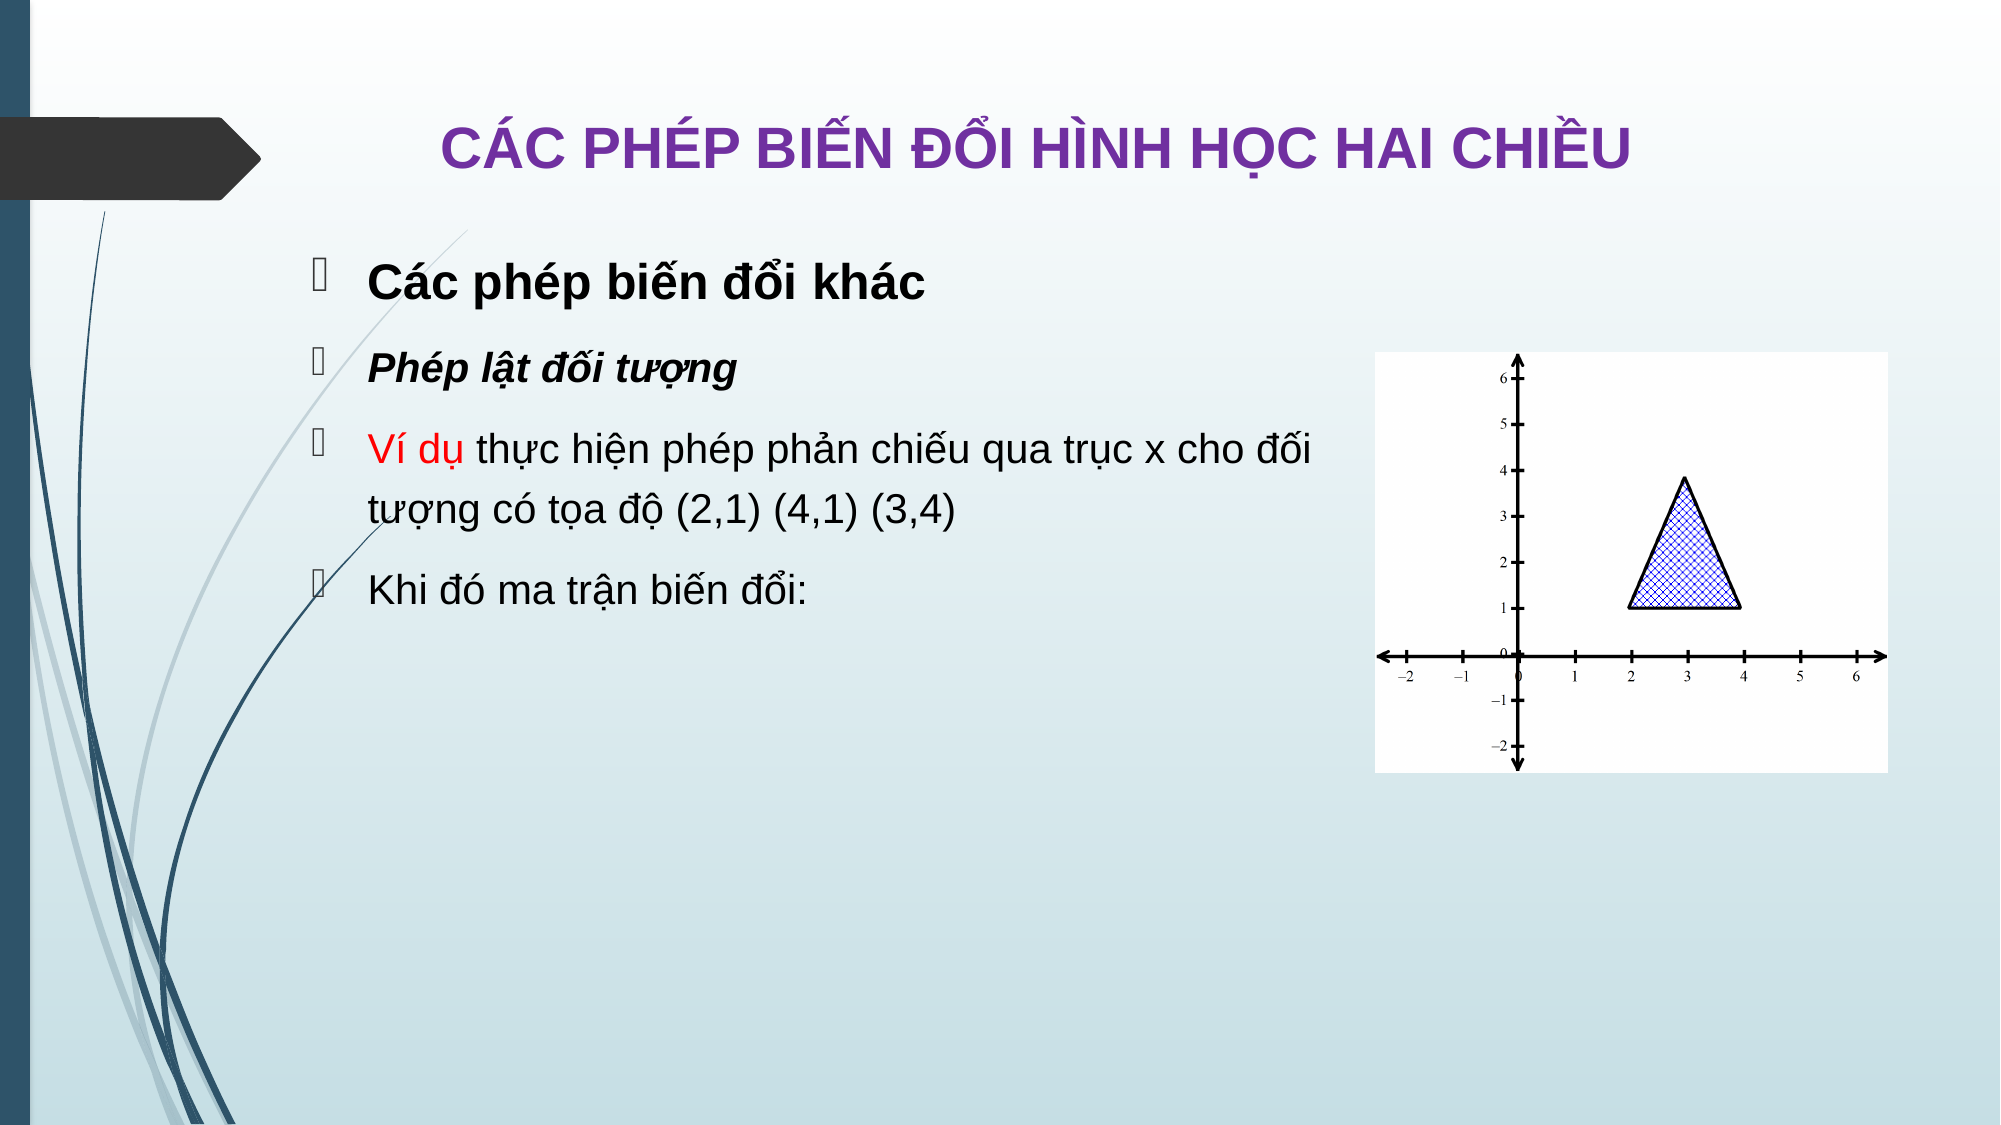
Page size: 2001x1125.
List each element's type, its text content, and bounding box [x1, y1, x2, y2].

title CÁC PHÉP BIẾN ĐỔI HÌNH HỌC HAI CHIỀU [425, 102, 1888, 313]
picture [1374, 352, 1888, 773]
